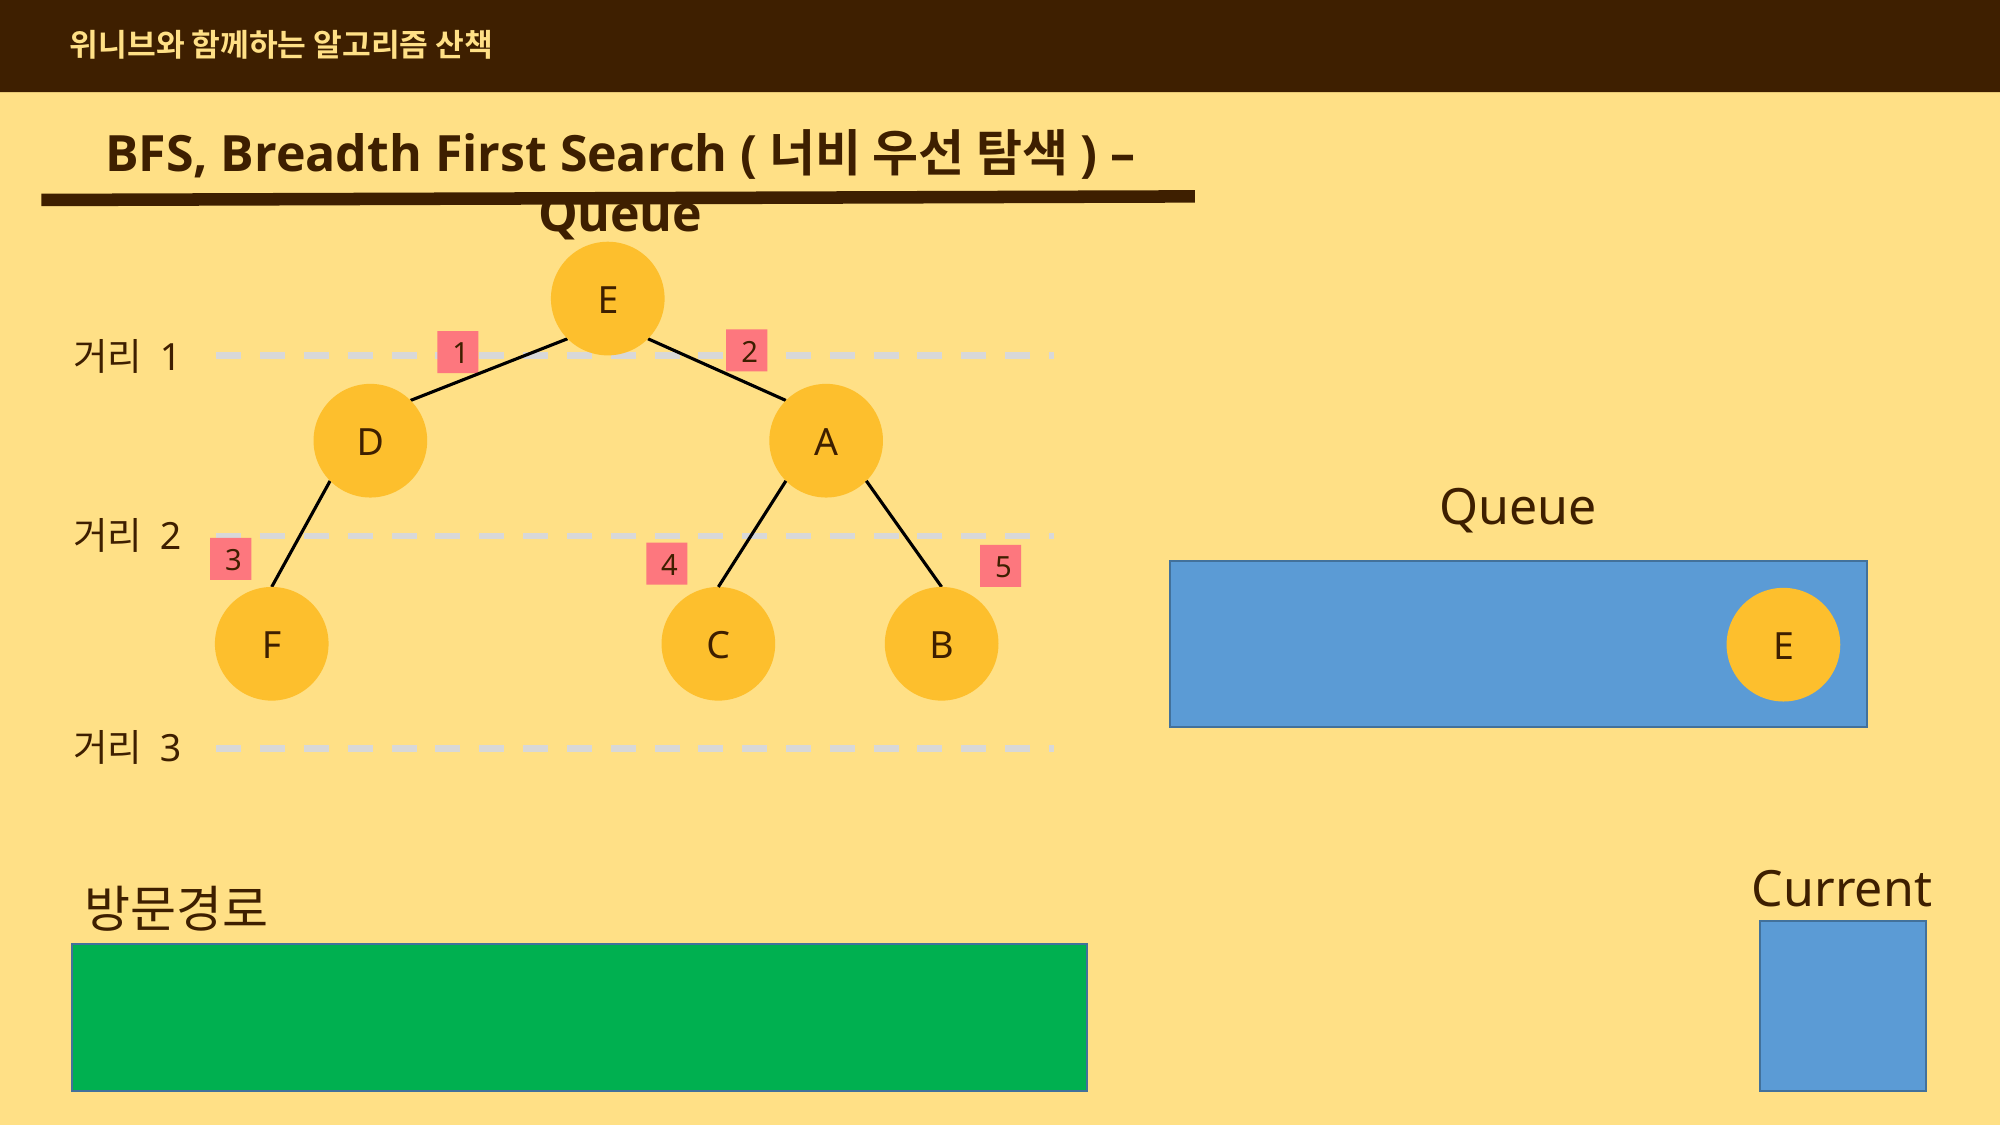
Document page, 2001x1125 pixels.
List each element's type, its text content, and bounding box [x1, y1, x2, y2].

text_box BFS, Breadth First Search (너비 우선 탐색) – Queue [17, 114, 1223, 250]
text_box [271, 480, 331, 588]
text_box [1170, 561, 1867, 727]
text_box [71, 943, 1088, 1091]
text_box [1760, 924, 1926, 1092]
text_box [47, 196, 1189, 201]
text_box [410, 338, 568, 401]
text_box E [1726, 587, 1841, 702]
text_box 방문경로 [47, 870, 305, 946]
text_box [718, 480, 787, 588]
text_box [647, 338, 787, 401]
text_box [25, 325, 1054, 778]
text_box E [550, 250, 665, 324]
text_box Queue [1423, 466, 1614, 542]
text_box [866, 480, 942, 588]
text_box Current [1735, 848, 1948, 924]
text_box 위니브와 함께하는 알고리즘 산책 [54, 17, 805, 71]
text_box [0, 0, 2000, 91]
